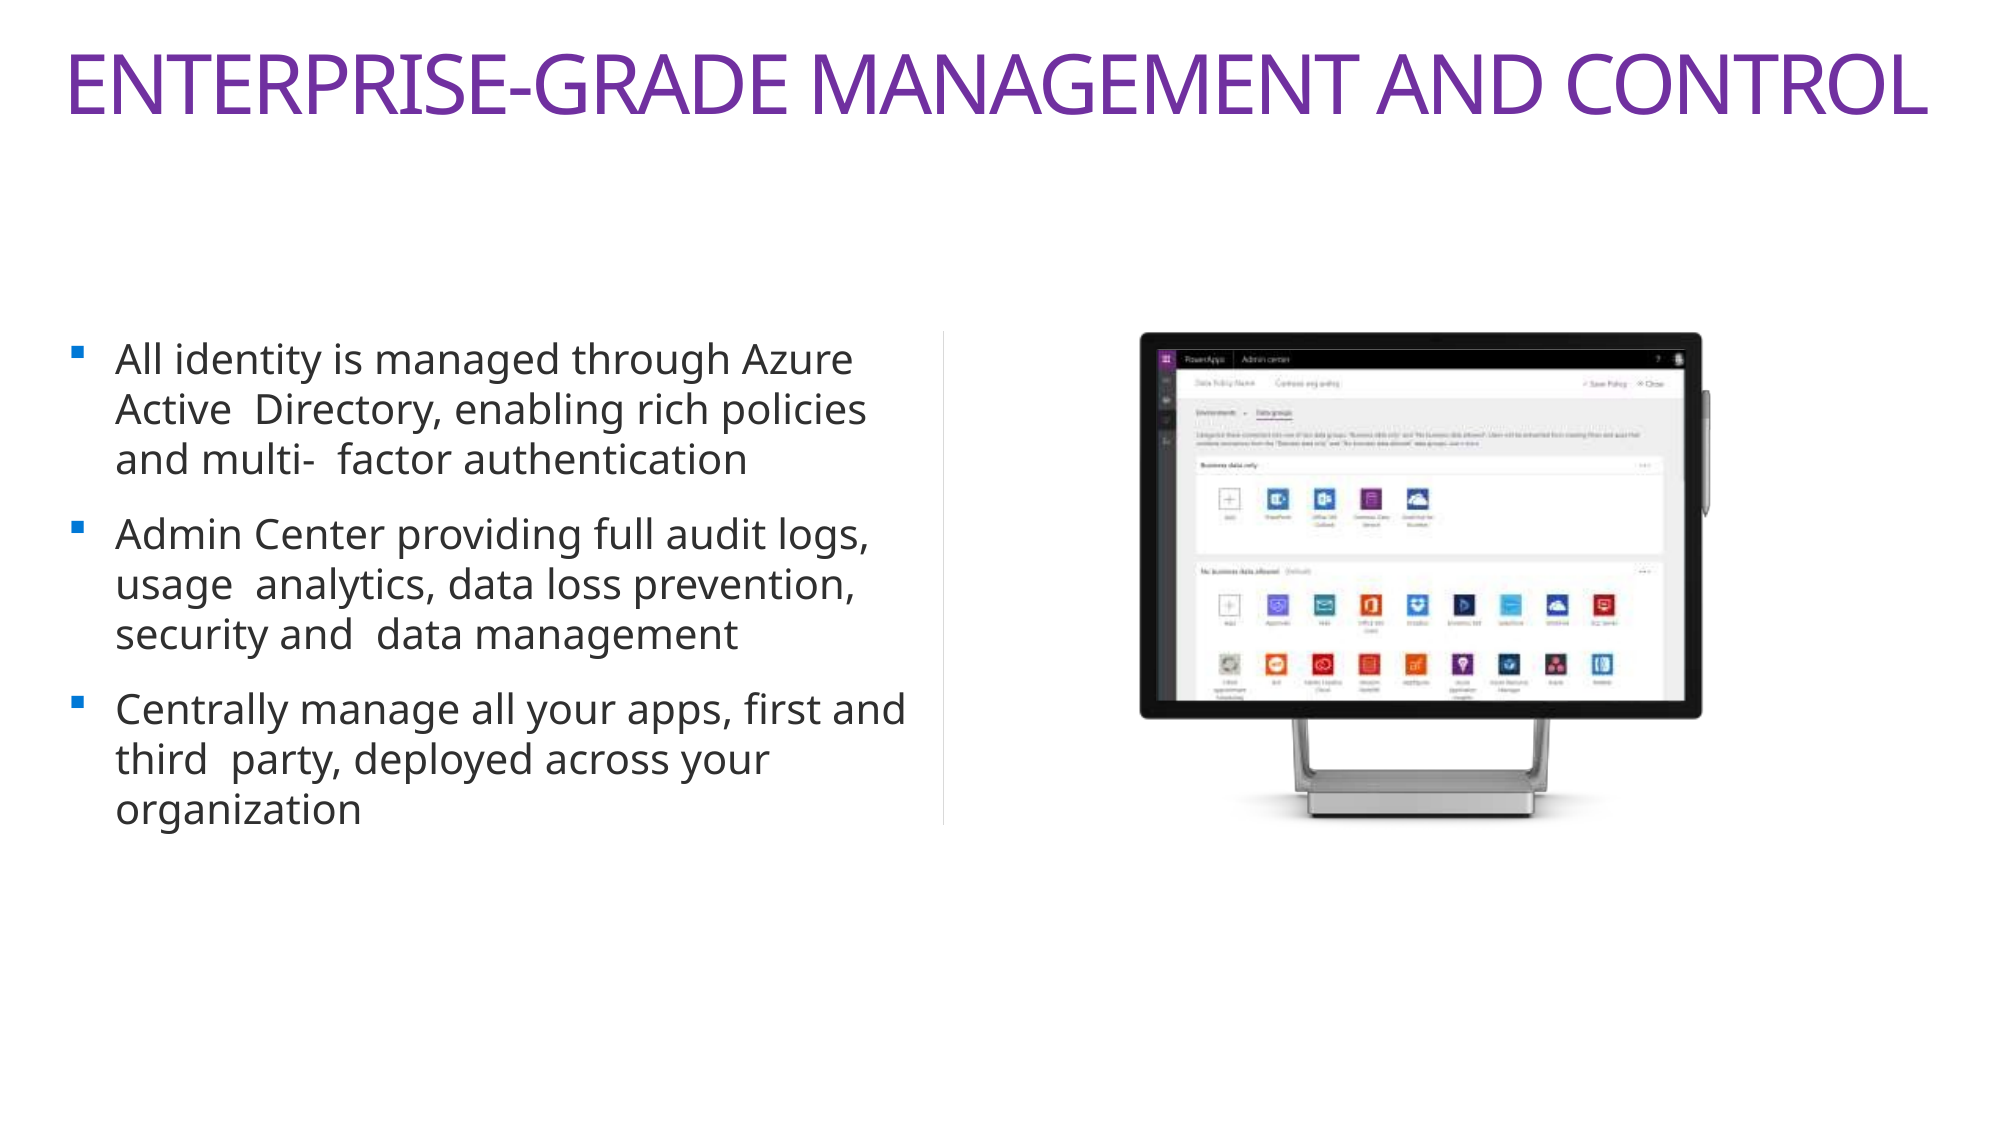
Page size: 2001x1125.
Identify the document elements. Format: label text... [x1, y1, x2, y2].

title ENTERPRISE-GRADE MANAGEMENT AND CONTROL [61, 29, 2000, 219]
text_box [1129, 306, 1711, 842]
text_box All identity is managed through Azure Active Directory, enabling rich policies and multi- factor authentication Admin Center providing full audit logs, usage analytics, data loss prevention, security and data management Centrally manage all your apps, first and third party, deployed across your organization [66, 330, 910, 833]
